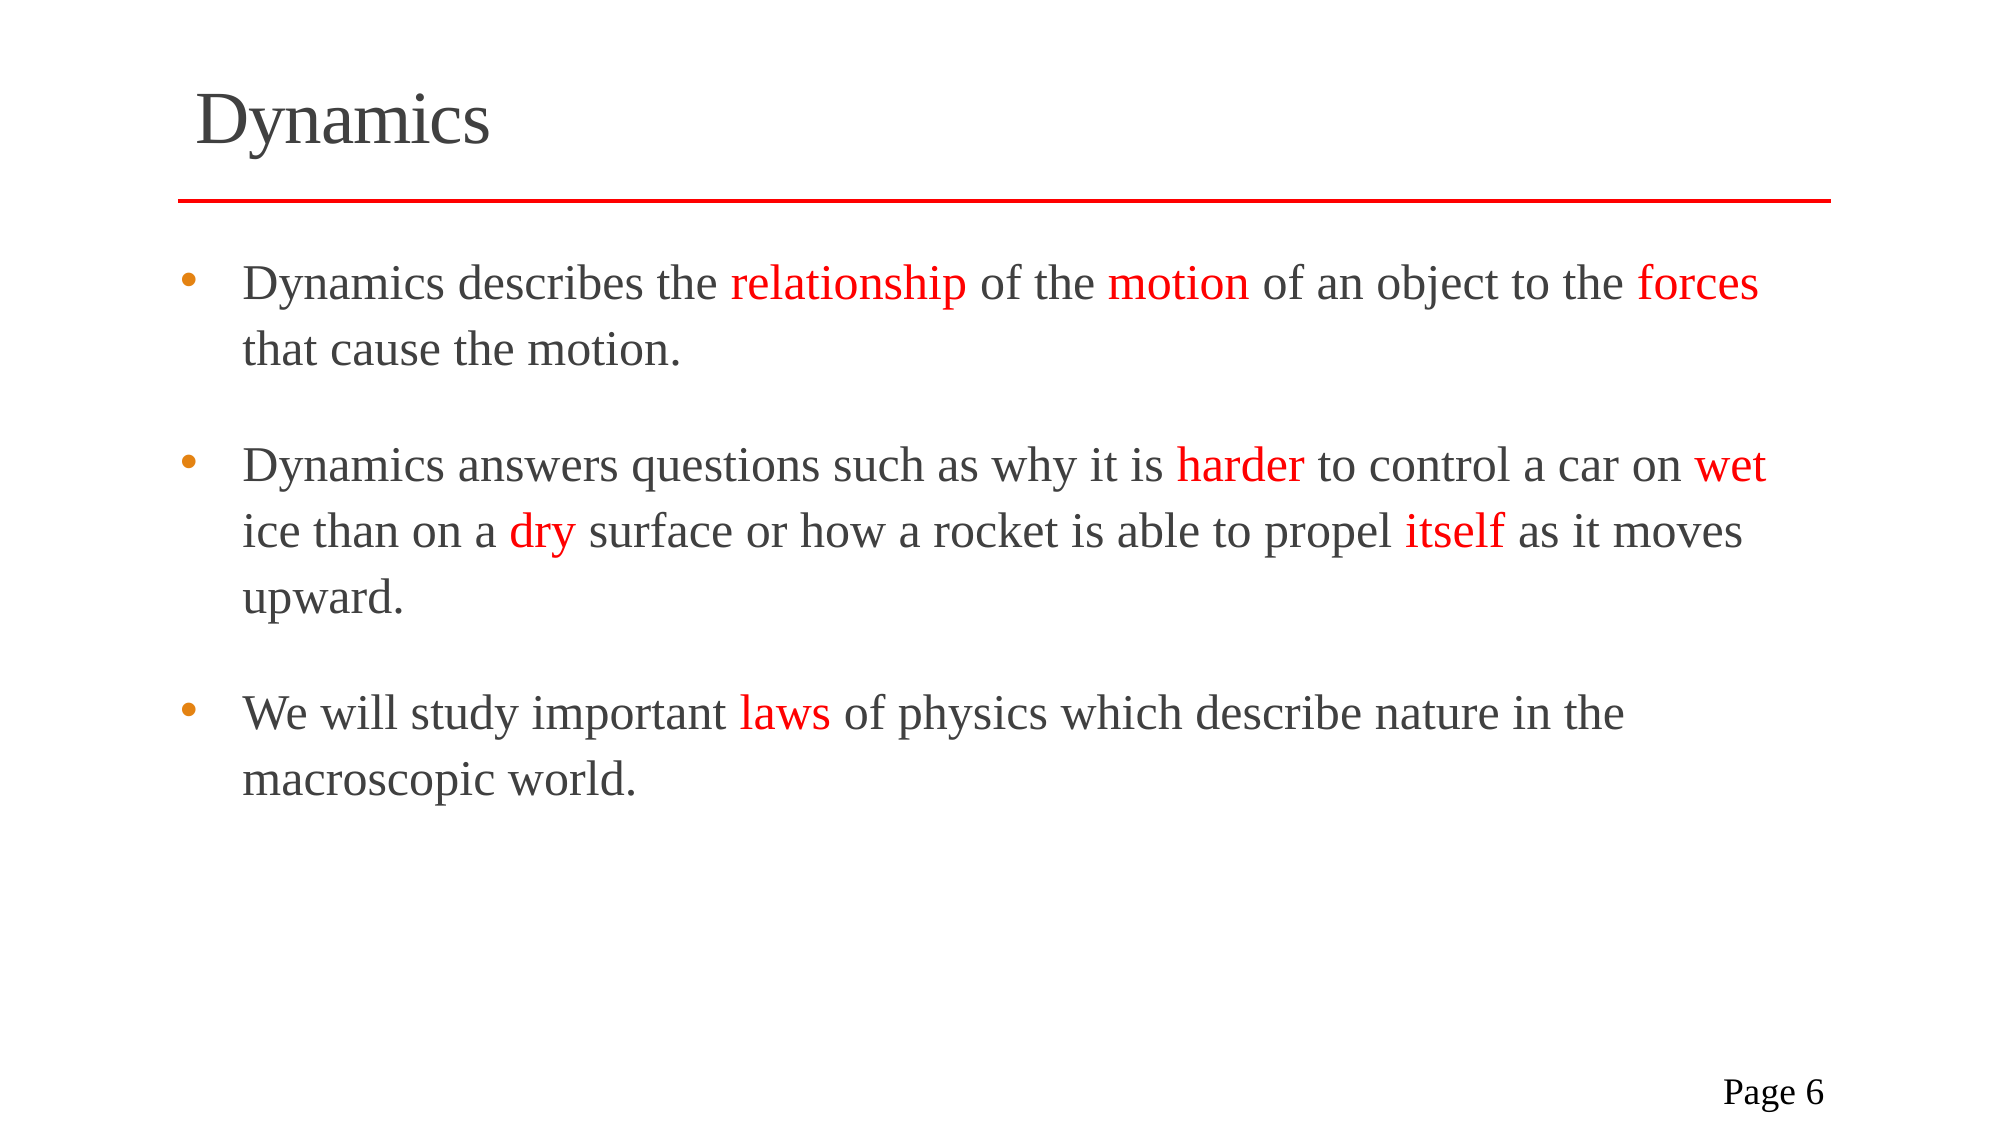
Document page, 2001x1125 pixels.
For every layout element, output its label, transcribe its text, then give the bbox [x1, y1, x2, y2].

list Dynamics describes the relationship of the motion of an object to the forces that cause the motion. Dynamics answers questions such as why it is harder to control a car on wet ice than on a dry surface or how a rocket is able to propel itself as it moves upward. We will study important laws of physics which describe nature in the macroscopic world. [180, 236, 1834, 1004]
slide_number Page 6 [1624, 1059, 1840, 1120]
title Dynamics [180, 47, 1830, 195]
